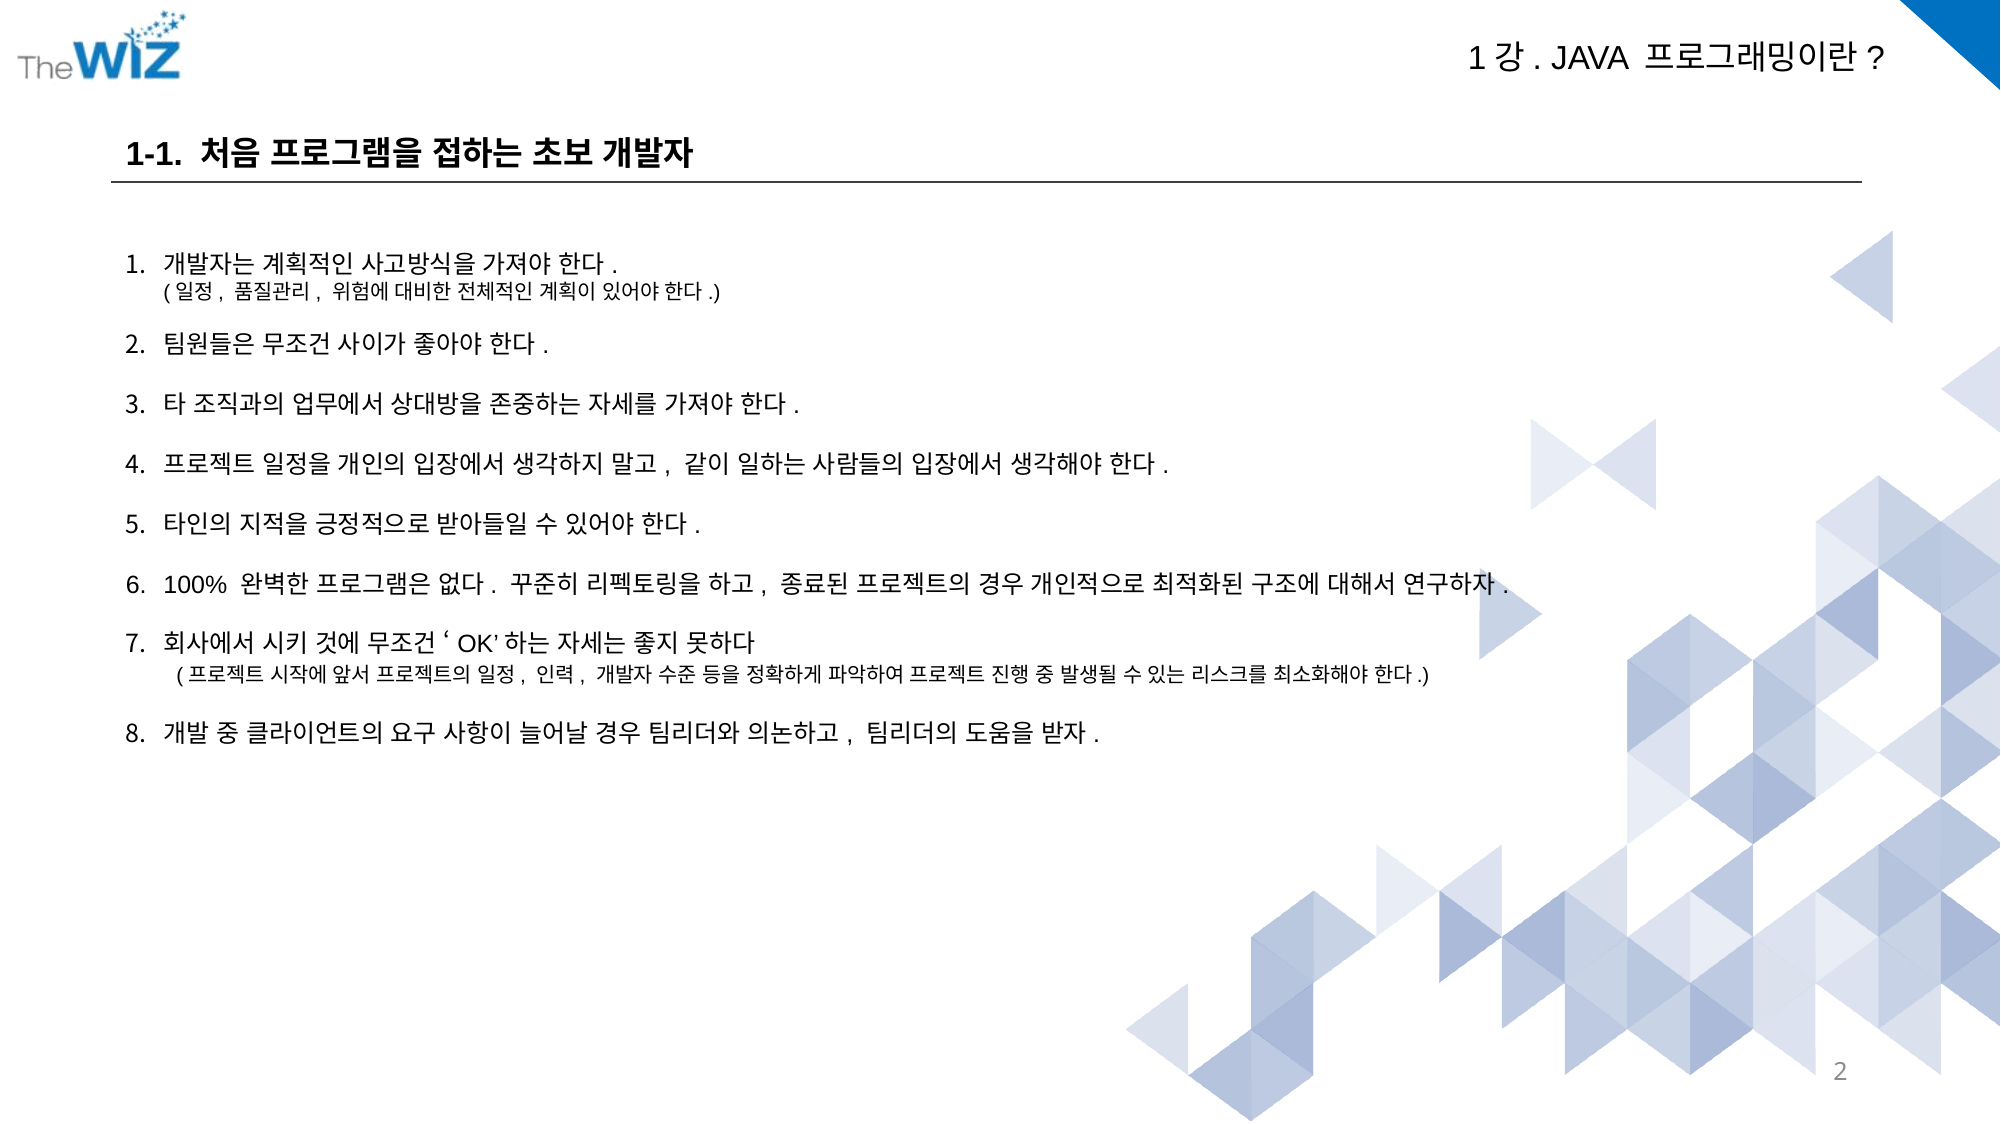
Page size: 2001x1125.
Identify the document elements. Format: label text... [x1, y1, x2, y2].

text_box 개발자는 계획적인 사고방식을 가져야 한다. (일정, 품질관리, 위험에 대비한 전체적인 계획이 있어야 한다.) 팀원들은 무조건 사이가 좋아야 한다. 타 조직과의 업무에서 상대방을 존중하는 자세를 가져야 한다. 프로젝트 일정을 개인의 입장에서 생각하지 말고, 같이 일하는 사람들의 입장에서 생각해야 한다. 타인의 지적을 긍정적으로 받아들일 수 있어야 한다. 100% 완벽한 프로그램은 없다. 꾸준히 리펙토링을 하고, 종료된 프로젝트의 경우 개인적으로 최적화된 구조에 대해서 연구하자. 회사에서 시키 것에 무조건 ‘OK’하는 자세는 좋지 못하다 (프로젝트 시작에 앞서 프로젝트의 일정, 인력, 개발자 수준 등을 정확하게 파악하여 프로젝트 진행 중 발생될 수 있는 리스크를 최소화해야 한다.) 개발 중 클라이언트의 요구 사항이 늘어날 경우 팀리더와 의논하고, 팀리더의 도움을 받자. [111, 241, 1863, 756]
slide_number 2 [1412, 1042, 1863, 1103]
text_box 1-1. 처음 프로그램을 접하는 초보 개발자 [111, 124, 1863, 180]
picture [0, 0, 215, 90]
